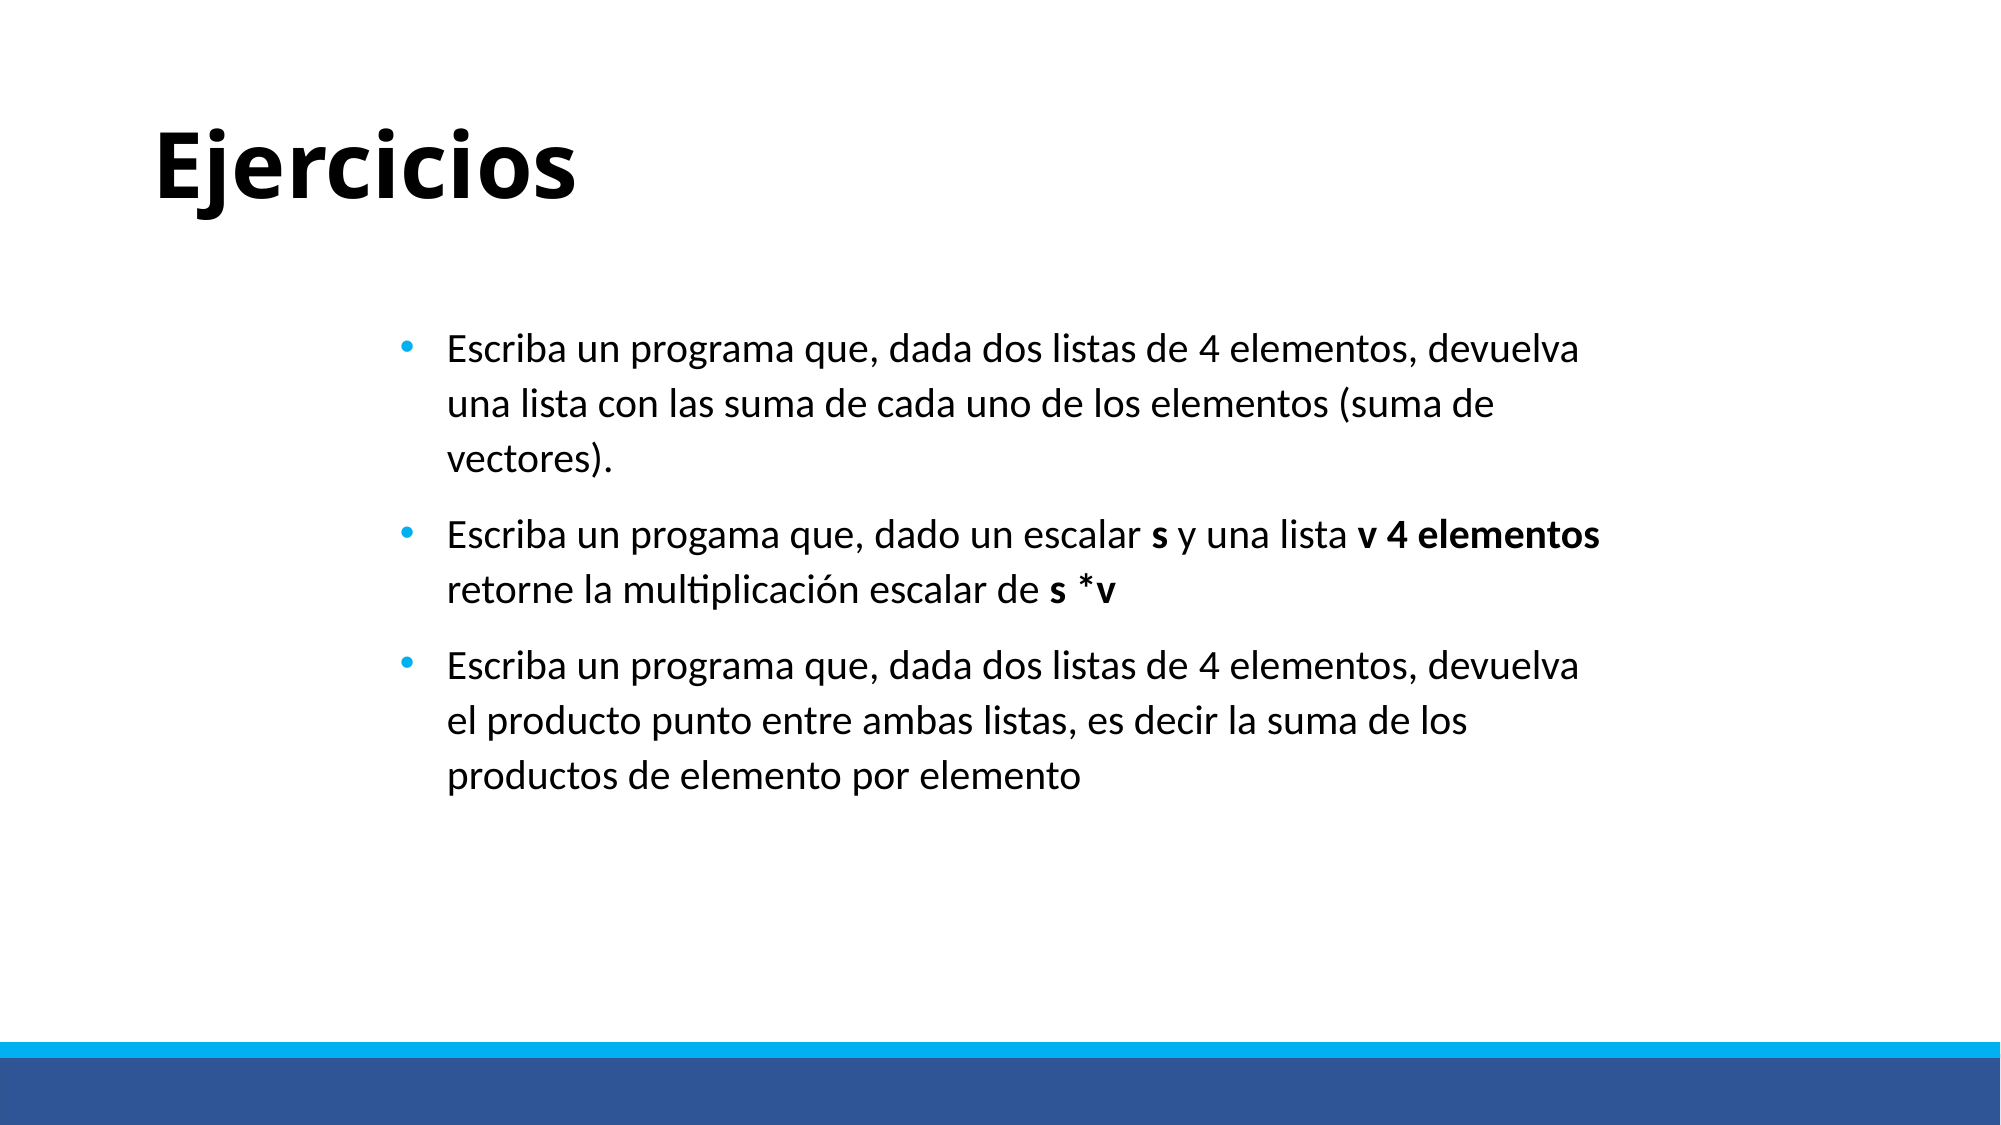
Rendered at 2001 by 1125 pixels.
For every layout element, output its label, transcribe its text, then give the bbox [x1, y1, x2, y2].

title Ejercicios [137, 59, 1863, 278]
list Escriba un programa que, dada dos listas de 4 elementos, devuelva una lista con las suma de cada uno de los elementos (suma de vectores). Escriba un progama que, dado un escalar s y una lista v 4 elementos retorne la multiplicación escalar de s *v Escriba un programa que, dada dos listas de 4 elementos, devuelva el producto punto entre ambas listas, es decir la suma de los productos de elemento por elemento [384, 308, 1623, 969]
